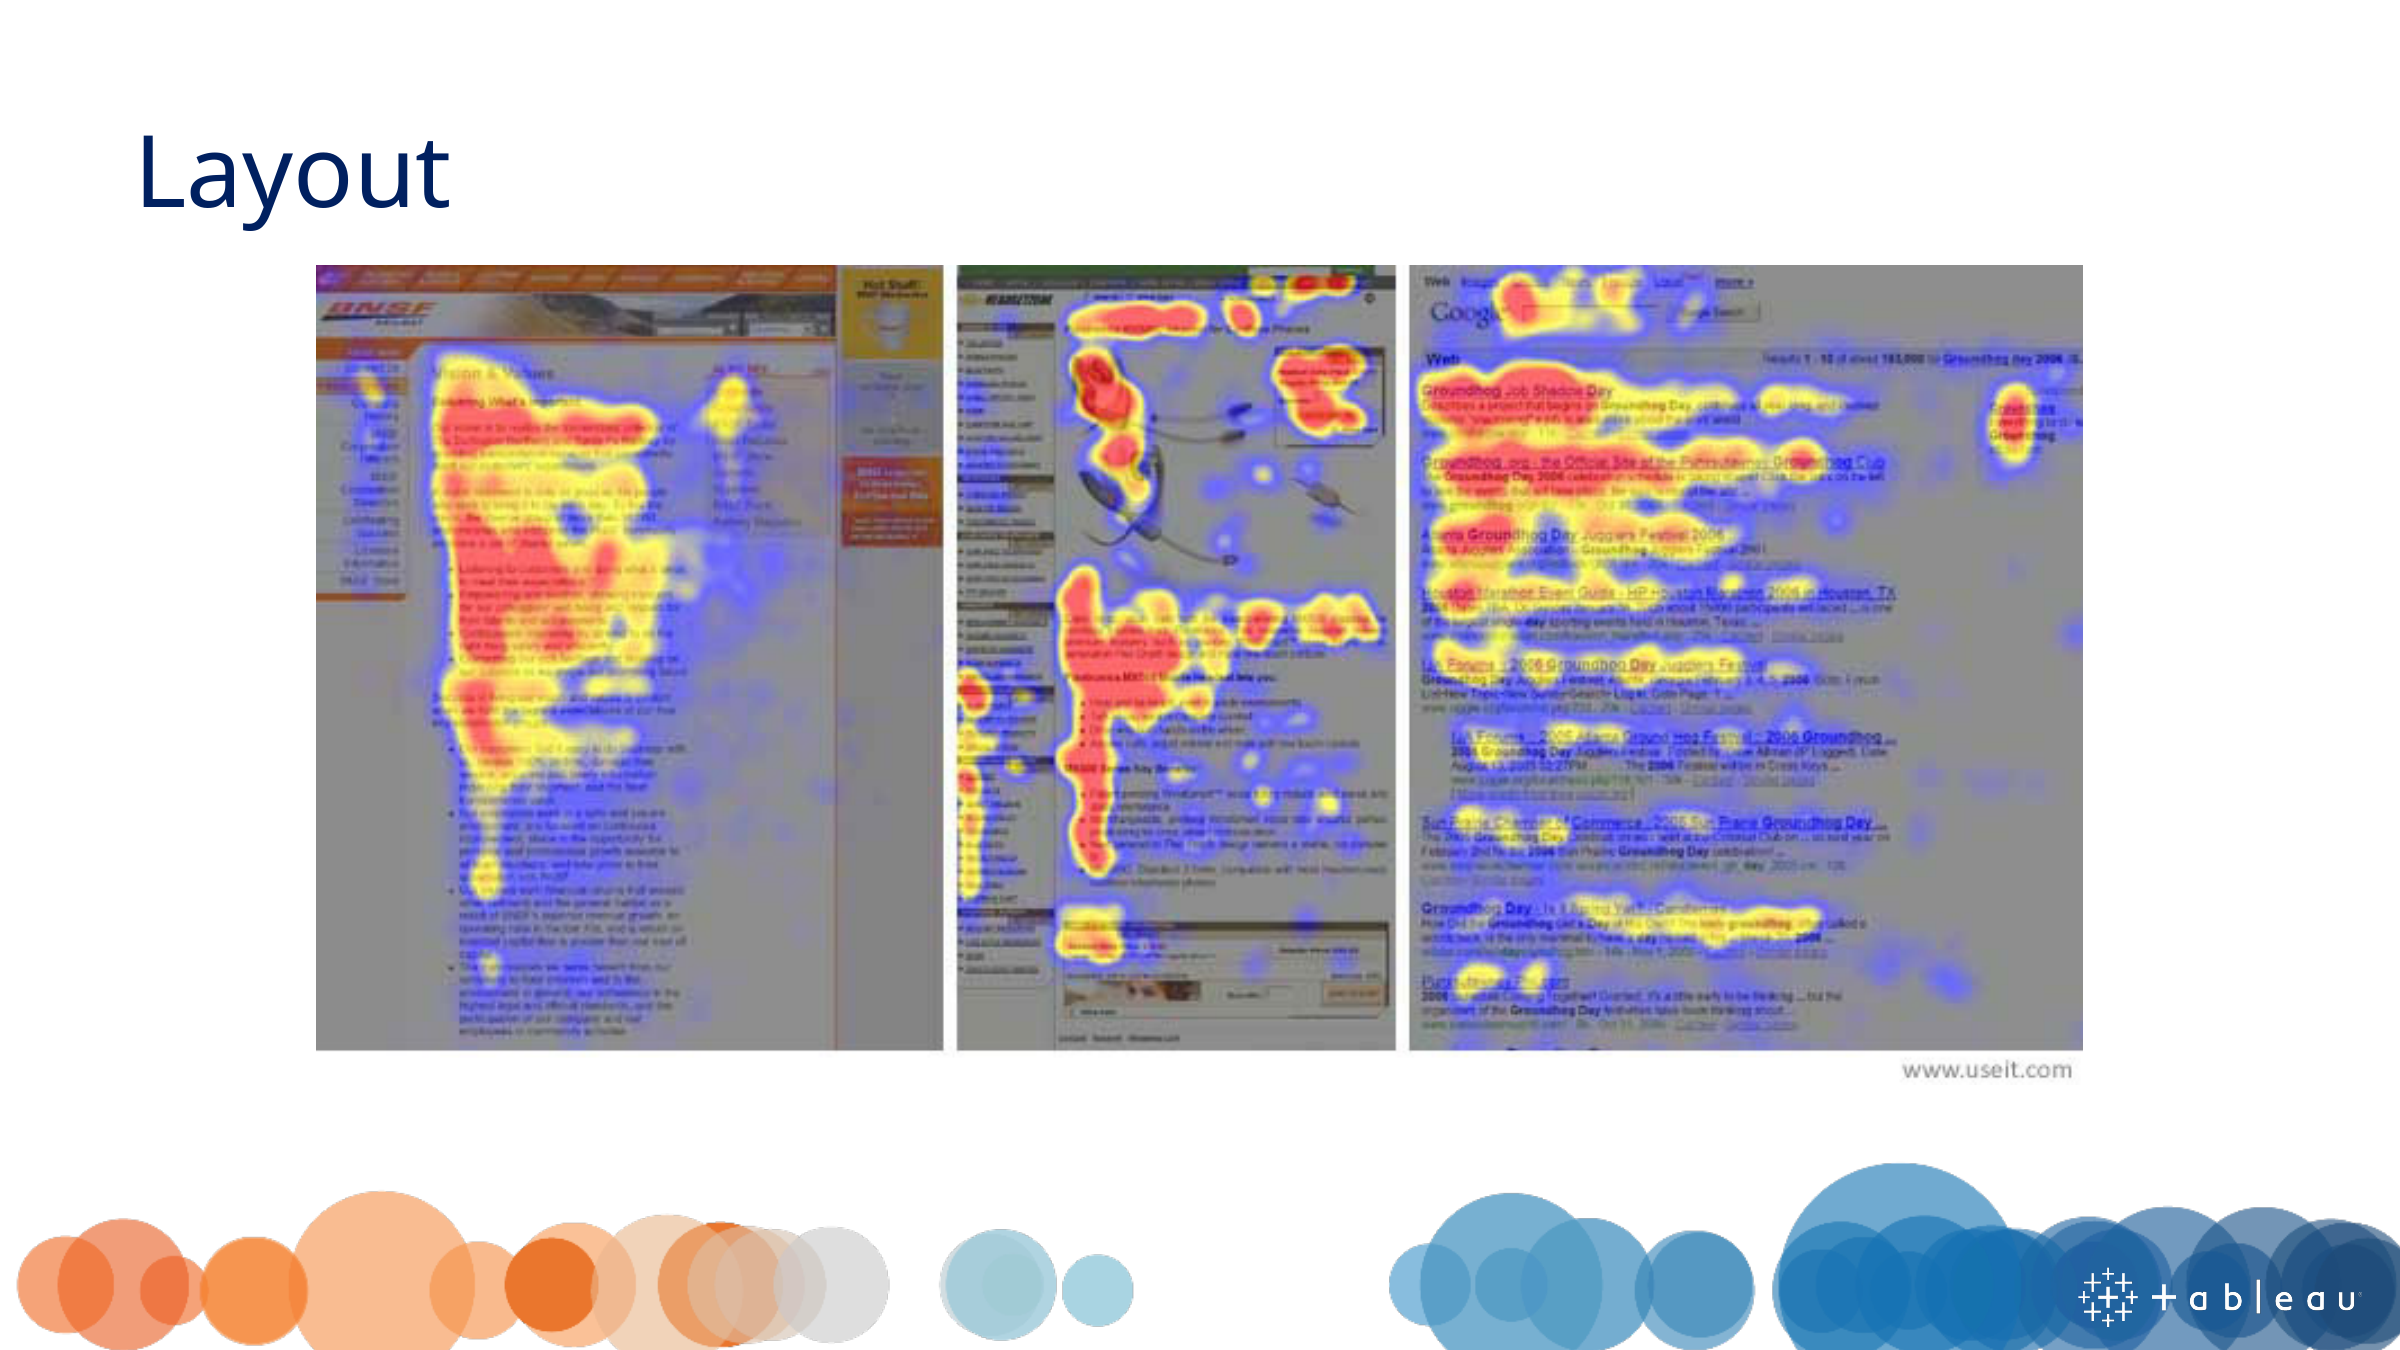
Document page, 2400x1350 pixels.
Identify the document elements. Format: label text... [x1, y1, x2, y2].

list Layout [134, 107, 2266, 229]
picture [316, 265, 2084, 1085]
picture [0, 1137, 2400, 1350]
